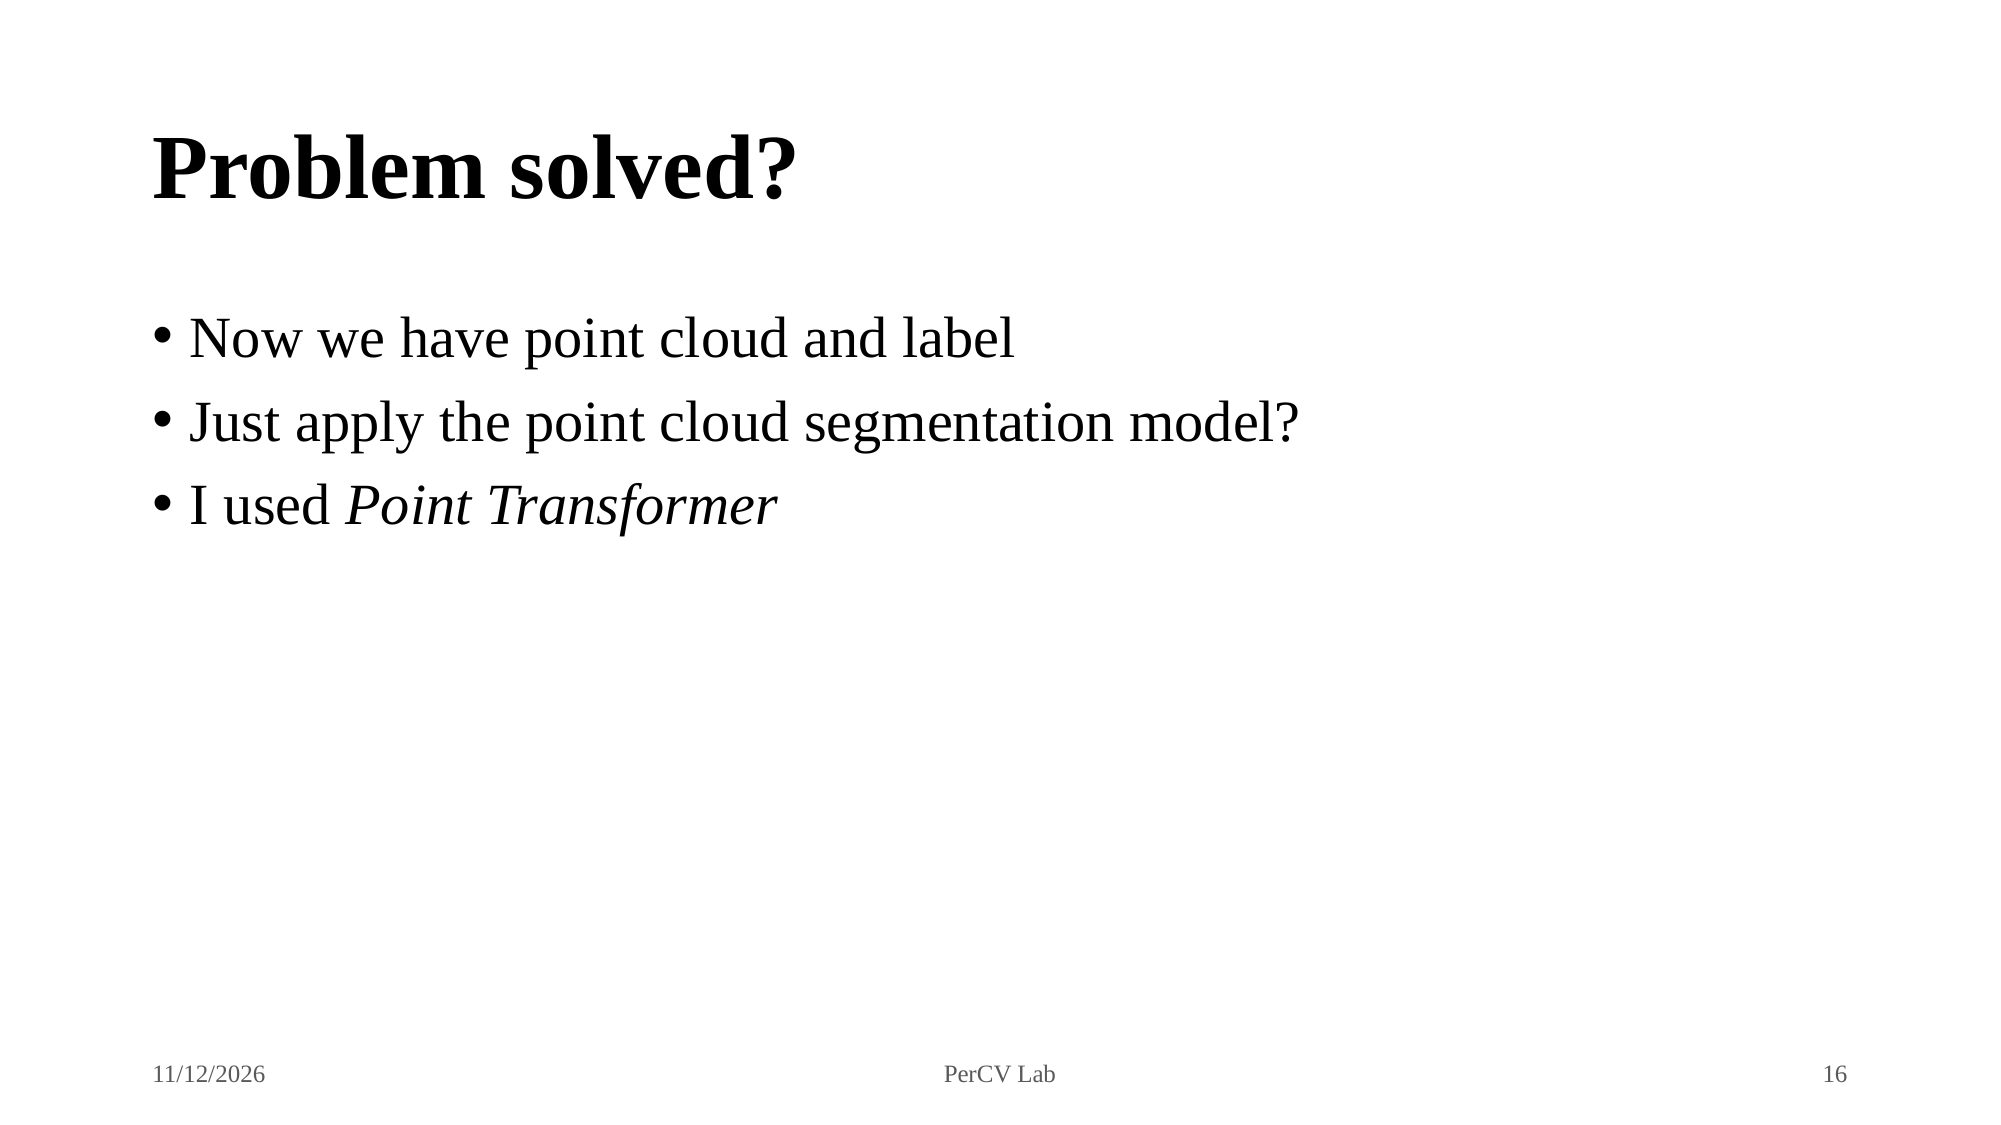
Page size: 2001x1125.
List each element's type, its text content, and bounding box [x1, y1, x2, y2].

footer PerCV Lab [662, 1042, 1338, 1103]
slide_number 16 [1412, 1042, 1863, 1103]
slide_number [137, 1042, 588, 1103]
list Now we have point cloud and label Just apply the point cloud segmentation model? I used Point Transformer [137, 299, 1863, 1014]
title Problem solved? [137, 59, 1863, 278]
